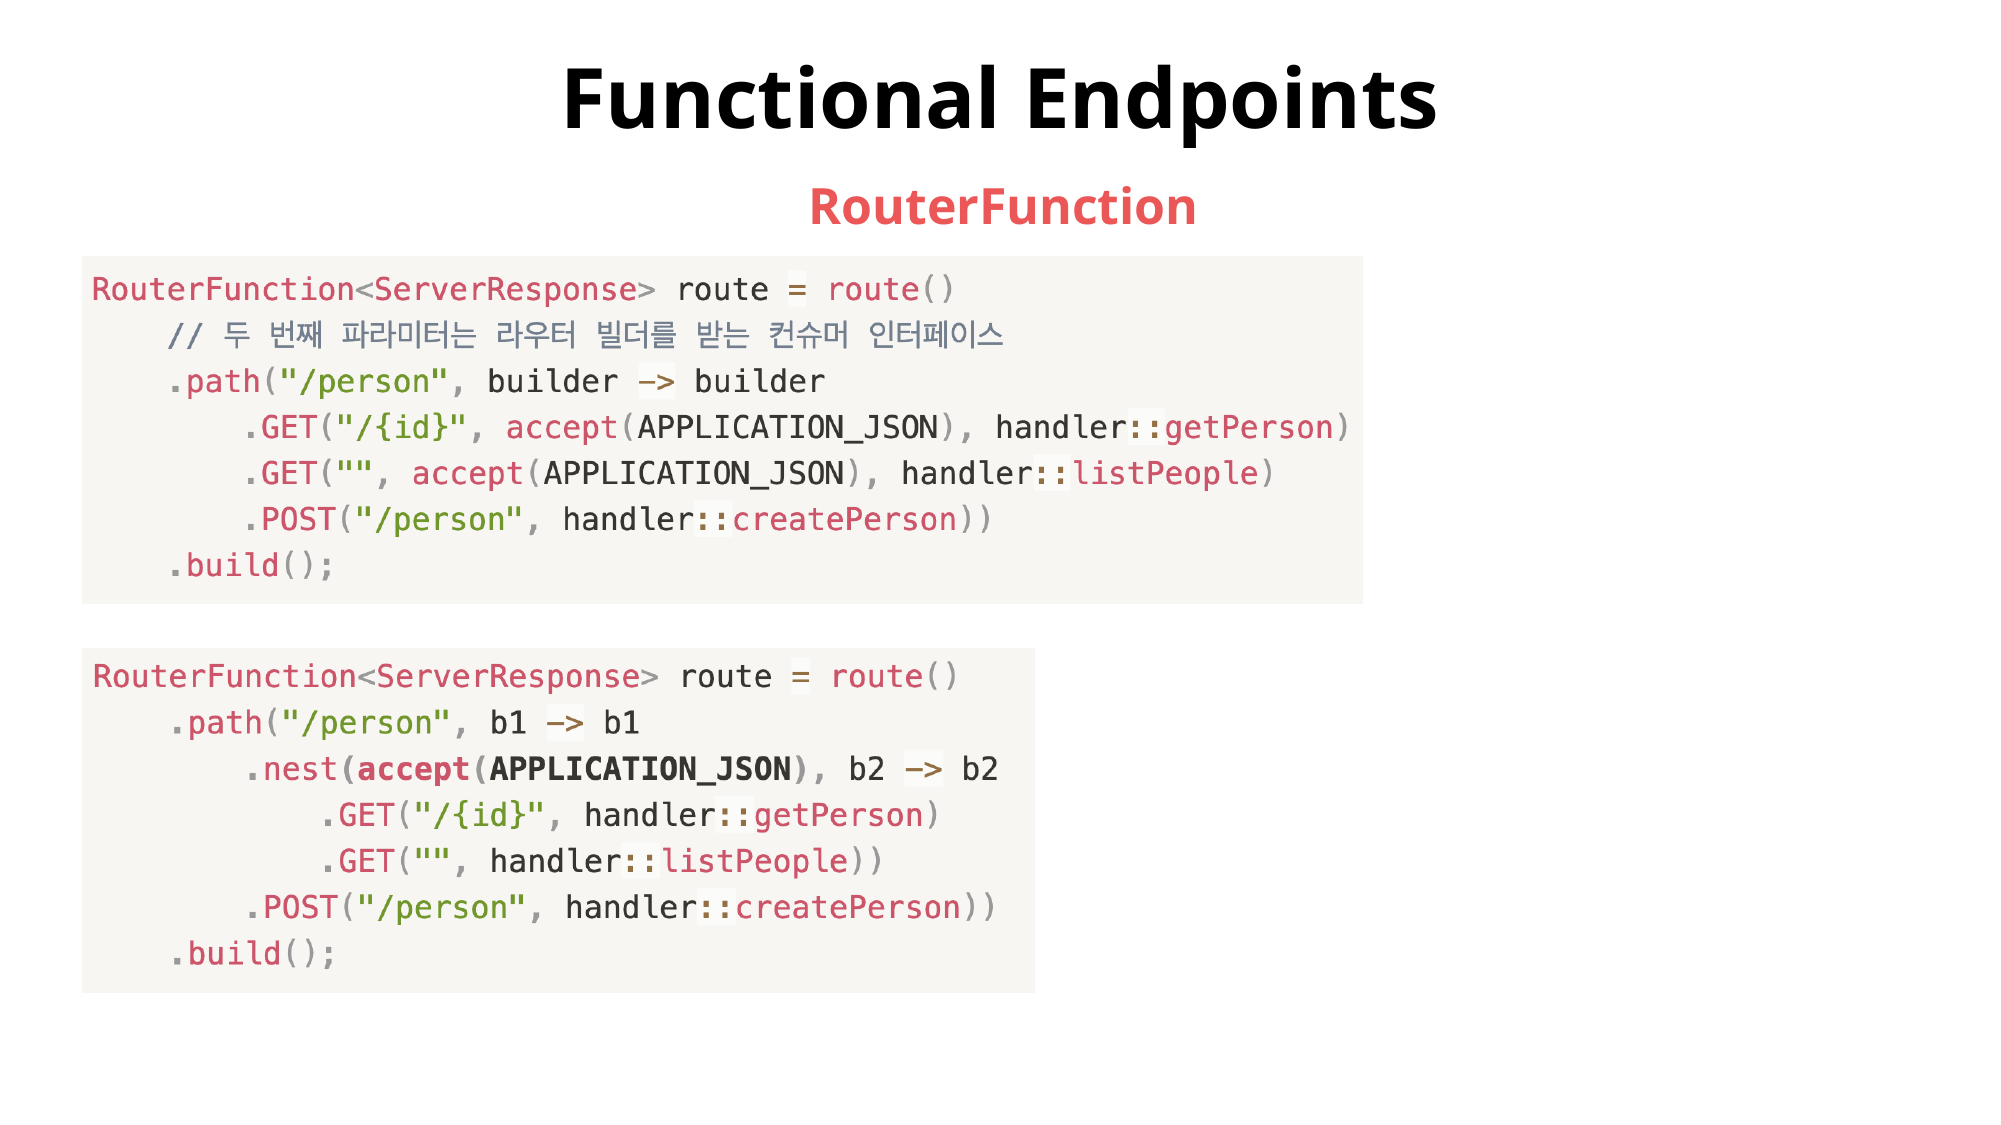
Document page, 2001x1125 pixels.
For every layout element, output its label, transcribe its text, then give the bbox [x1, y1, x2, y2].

picture [82, 256, 1363, 604]
picture [82, 648, 1035, 993]
text_box RouterFunction [793, 167, 1214, 242]
text_box Functional Endpoints [545, 37, 1455, 153]
